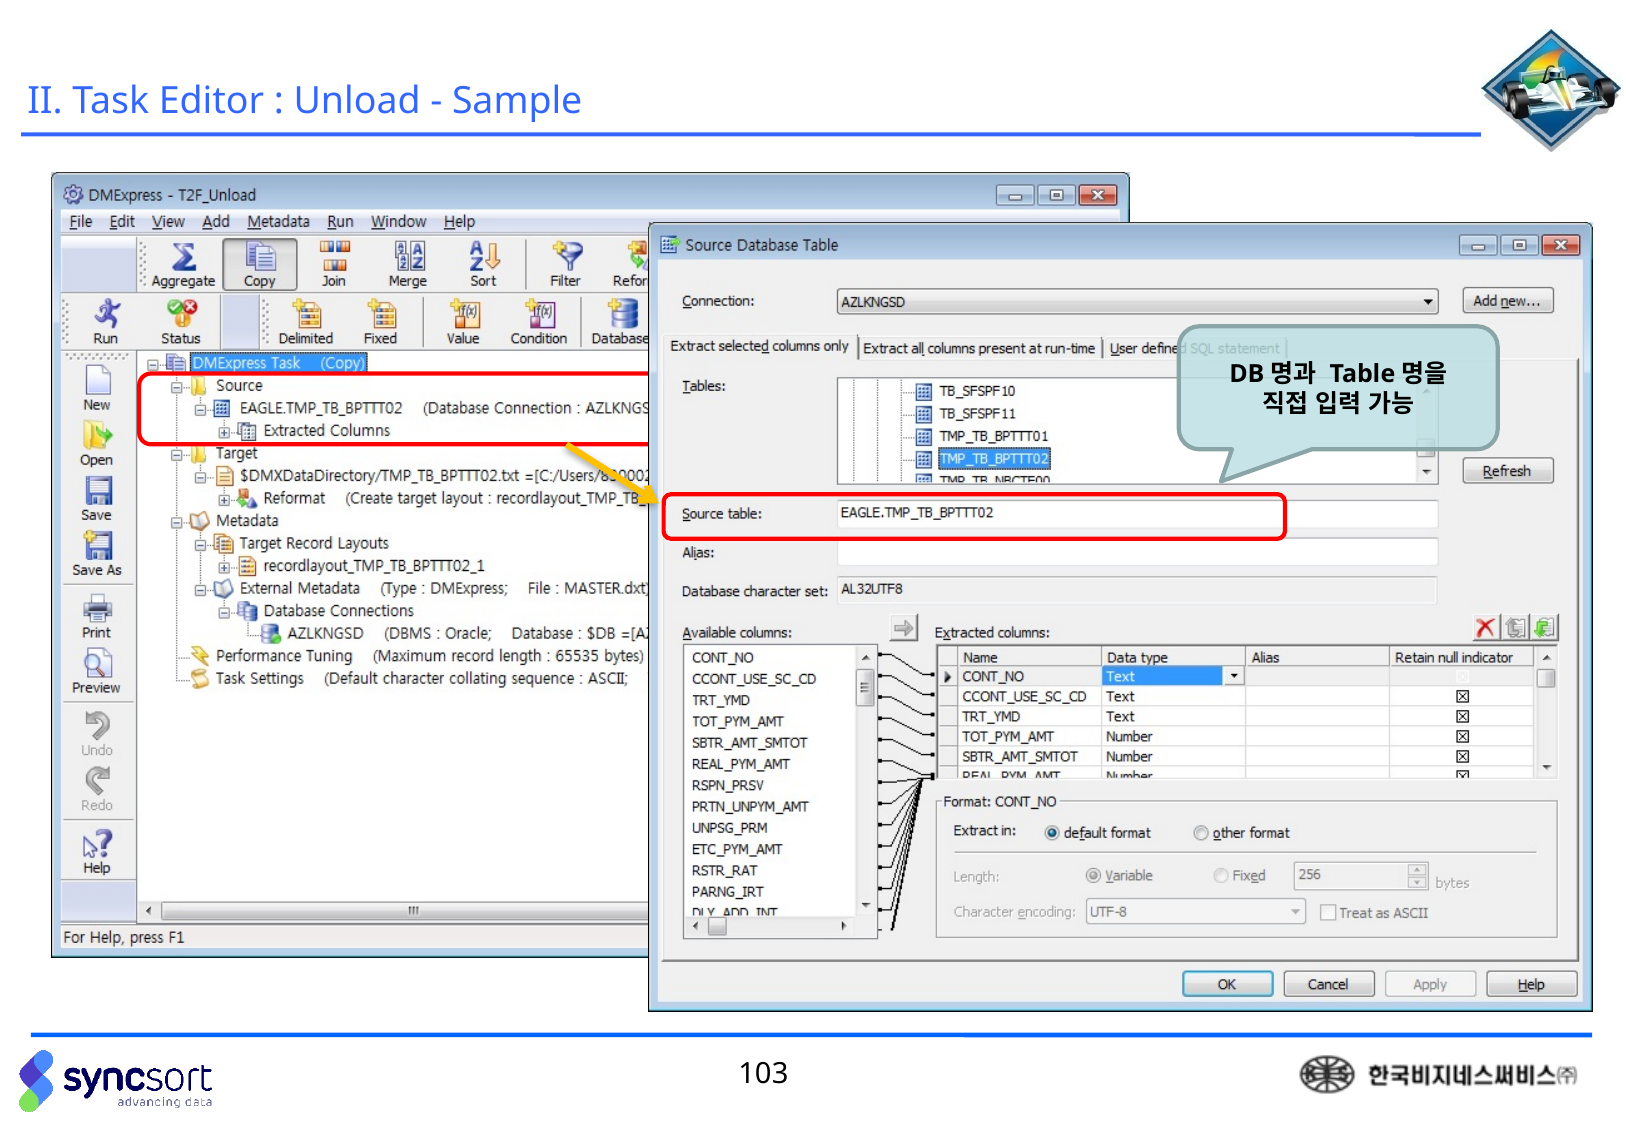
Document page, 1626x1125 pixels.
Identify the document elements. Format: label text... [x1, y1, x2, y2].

picture [1281, 1046, 1593, 1105]
text_box II. Task Editor : Unload - Sample [12, 73, 1394, 124]
picture [19, 1050, 212, 1112]
picture [1481, 29, 1621, 153]
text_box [566, 444, 660, 504]
picture [51, 172, 1593, 1012]
